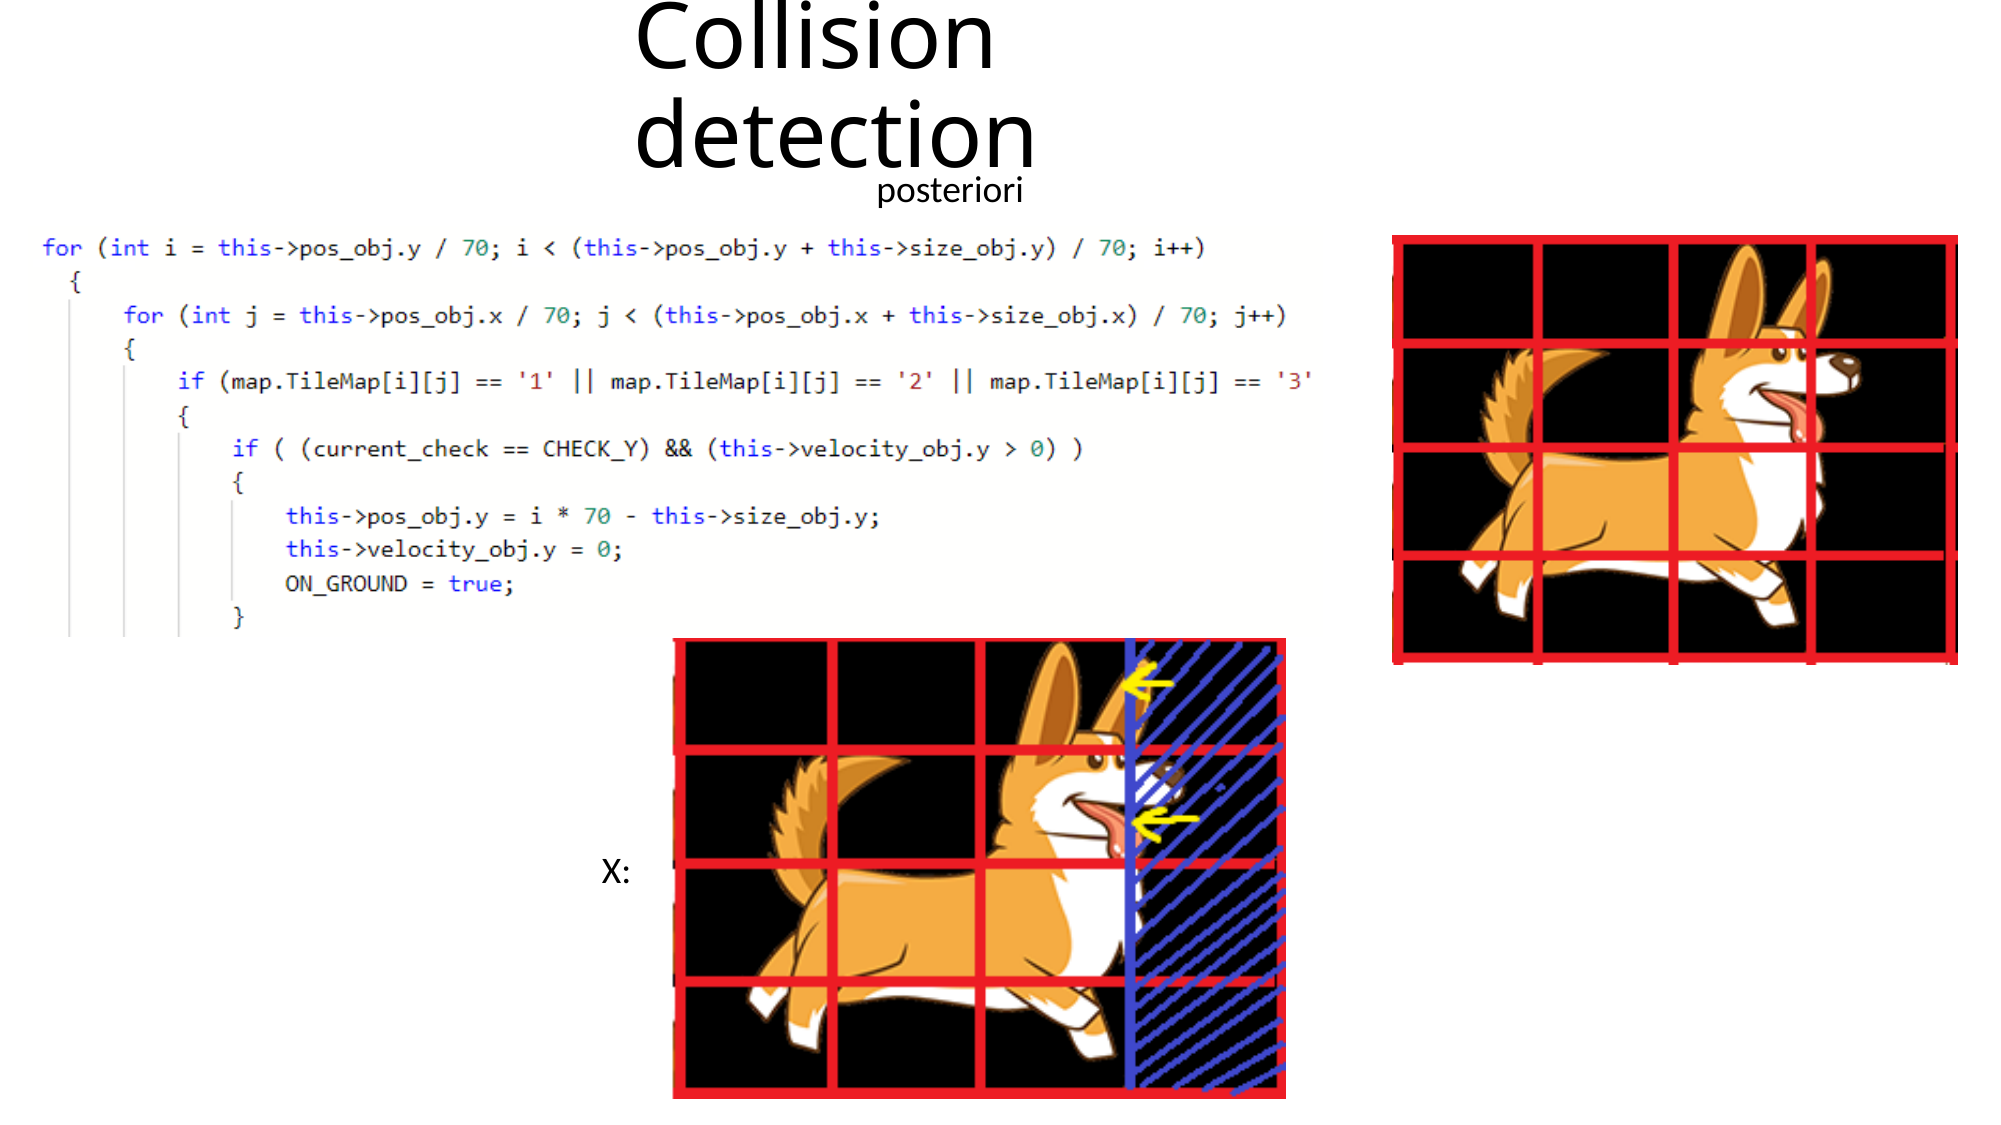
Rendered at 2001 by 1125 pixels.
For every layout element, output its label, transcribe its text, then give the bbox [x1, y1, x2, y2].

picture [667, 638, 1287, 1099]
text_box posteriori [861, 157, 1040, 217]
title Collision detection [619, 0, 1335, 188]
picture [28, 226, 1323, 637]
text_box Х: [587, 838, 647, 899]
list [1392, 235, 1958, 665]
